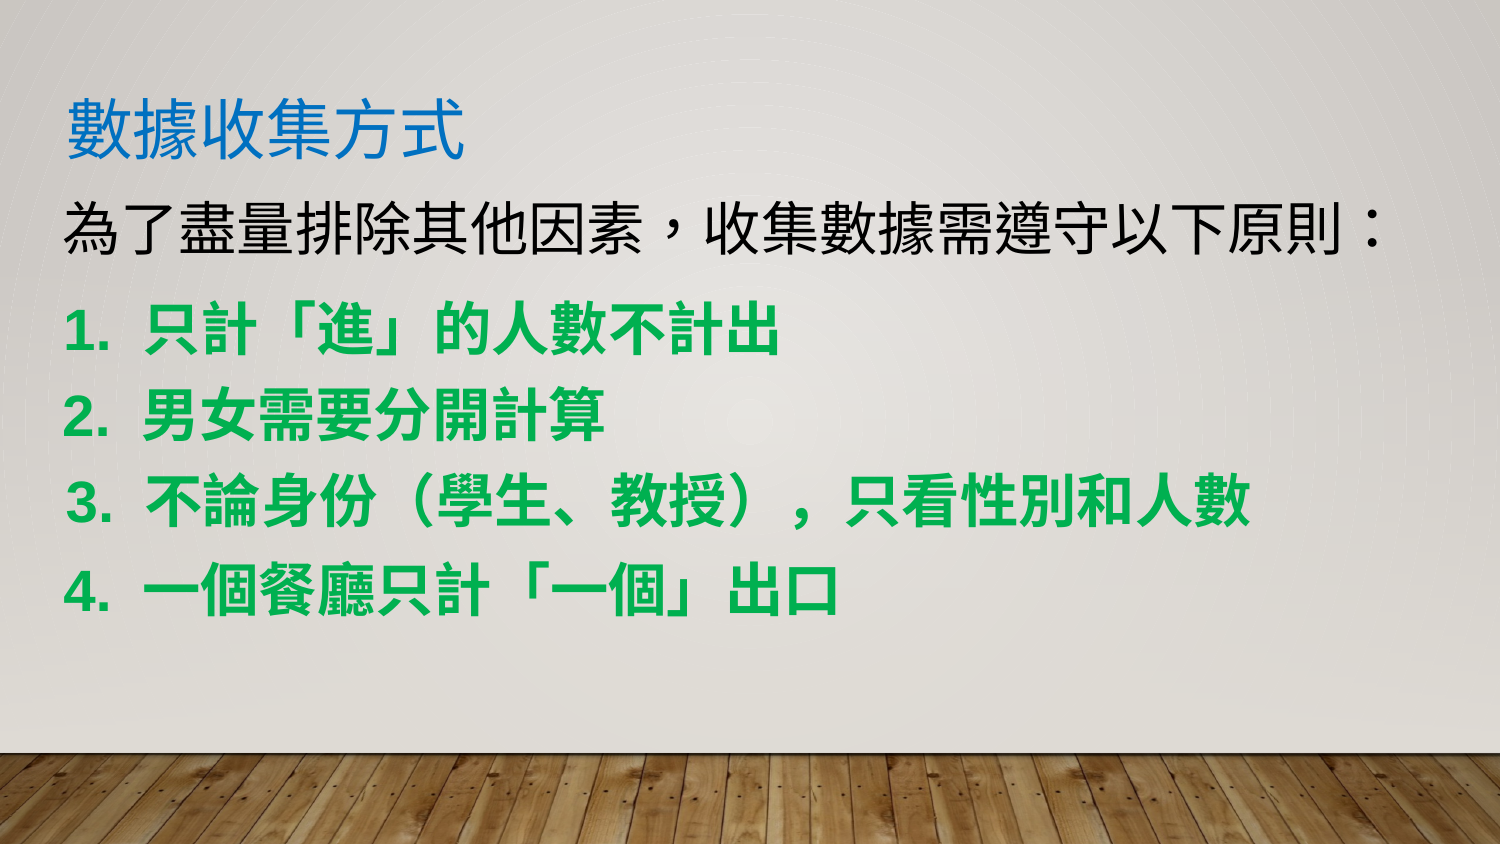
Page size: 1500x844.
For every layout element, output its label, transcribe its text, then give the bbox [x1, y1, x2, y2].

text_box 1. 只計「進」的人數不計出 [48, 284, 798, 370]
title 數據收集方式 [51, 72, 1449, 167]
text_box 2. 男女需要分開計算 [47, 370, 623, 456]
picture [0, 753, 1500, 844]
text_box 3. 不論身份（學生、教授），只看性別和人數 [50, 456, 1267, 542]
text_box 4. 一個餐廳只計「一個」出口 [48, 545, 857, 631]
list 為了盡量排除其他因素，收集數據需遵守以下原則： [28, 166, 1427, 250]
